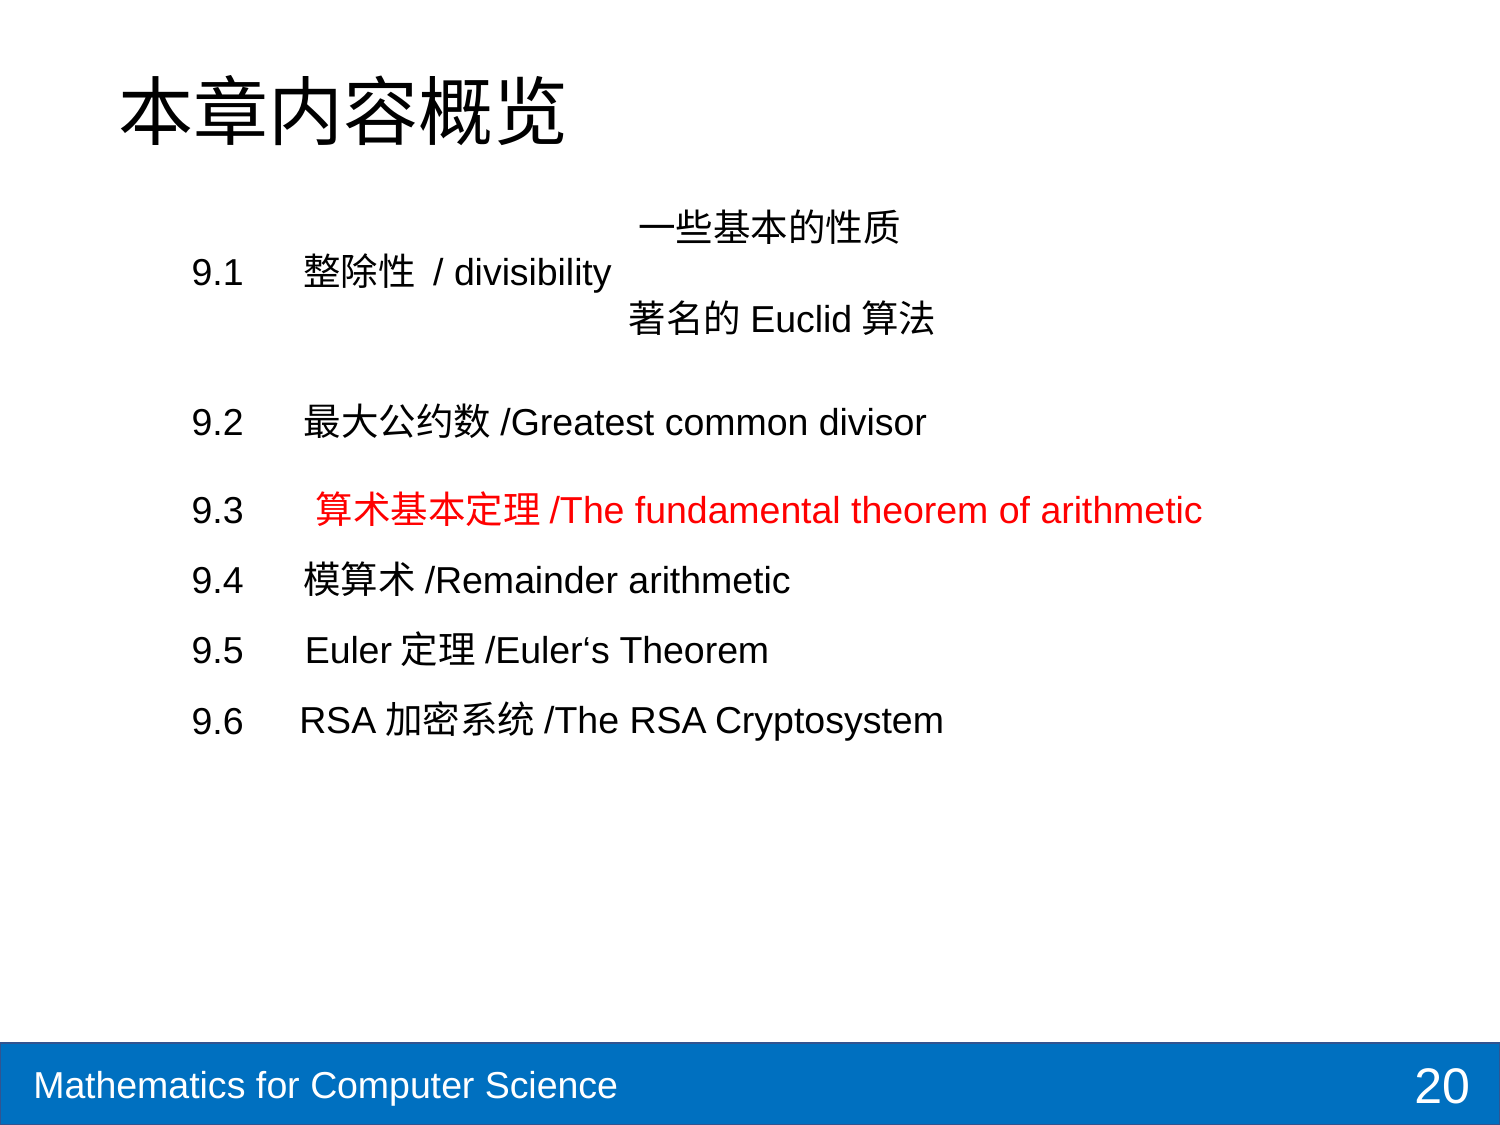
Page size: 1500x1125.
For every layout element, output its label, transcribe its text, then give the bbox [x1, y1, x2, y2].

text_box 9.4 [176, 548, 259, 609]
text_box 9.1 [176, 240, 259, 301]
text_box RSA加密系统/The RSA Cryptosystem [284, 689, 959, 749]
text_box 最大公约数/Greatest common divisor [289, 390, 942, 450]
text_box 一些基本的性质 [623, 196, 916, 257]
text_box 9.2 [176, 390, 259, 450]
text_box 9.6 [176, 689, 259, 749]
text_box 著名的Euclid算法 [614, 287, 951, 347]
text_box 9.5 [176, 619, 259, 679]
slide_number 20 [1147, 1054, 1485, 1114]
title 本章内容概览 [103, 59, 1397, 171]
text_box 9.3 [176, 478, 259, 539]
text_box 整除性 / divisibility [288, 240, 627, 301]
text_box Euler定理/Euler‘s Theorem [289, 619, 805, 679]
text_box 模算术/Remainder arithmetic [288, 548, 806, 609]
text_box 算术基本定理/The fundamental theorem of arithmetic [300, 478, 1219, 539]
